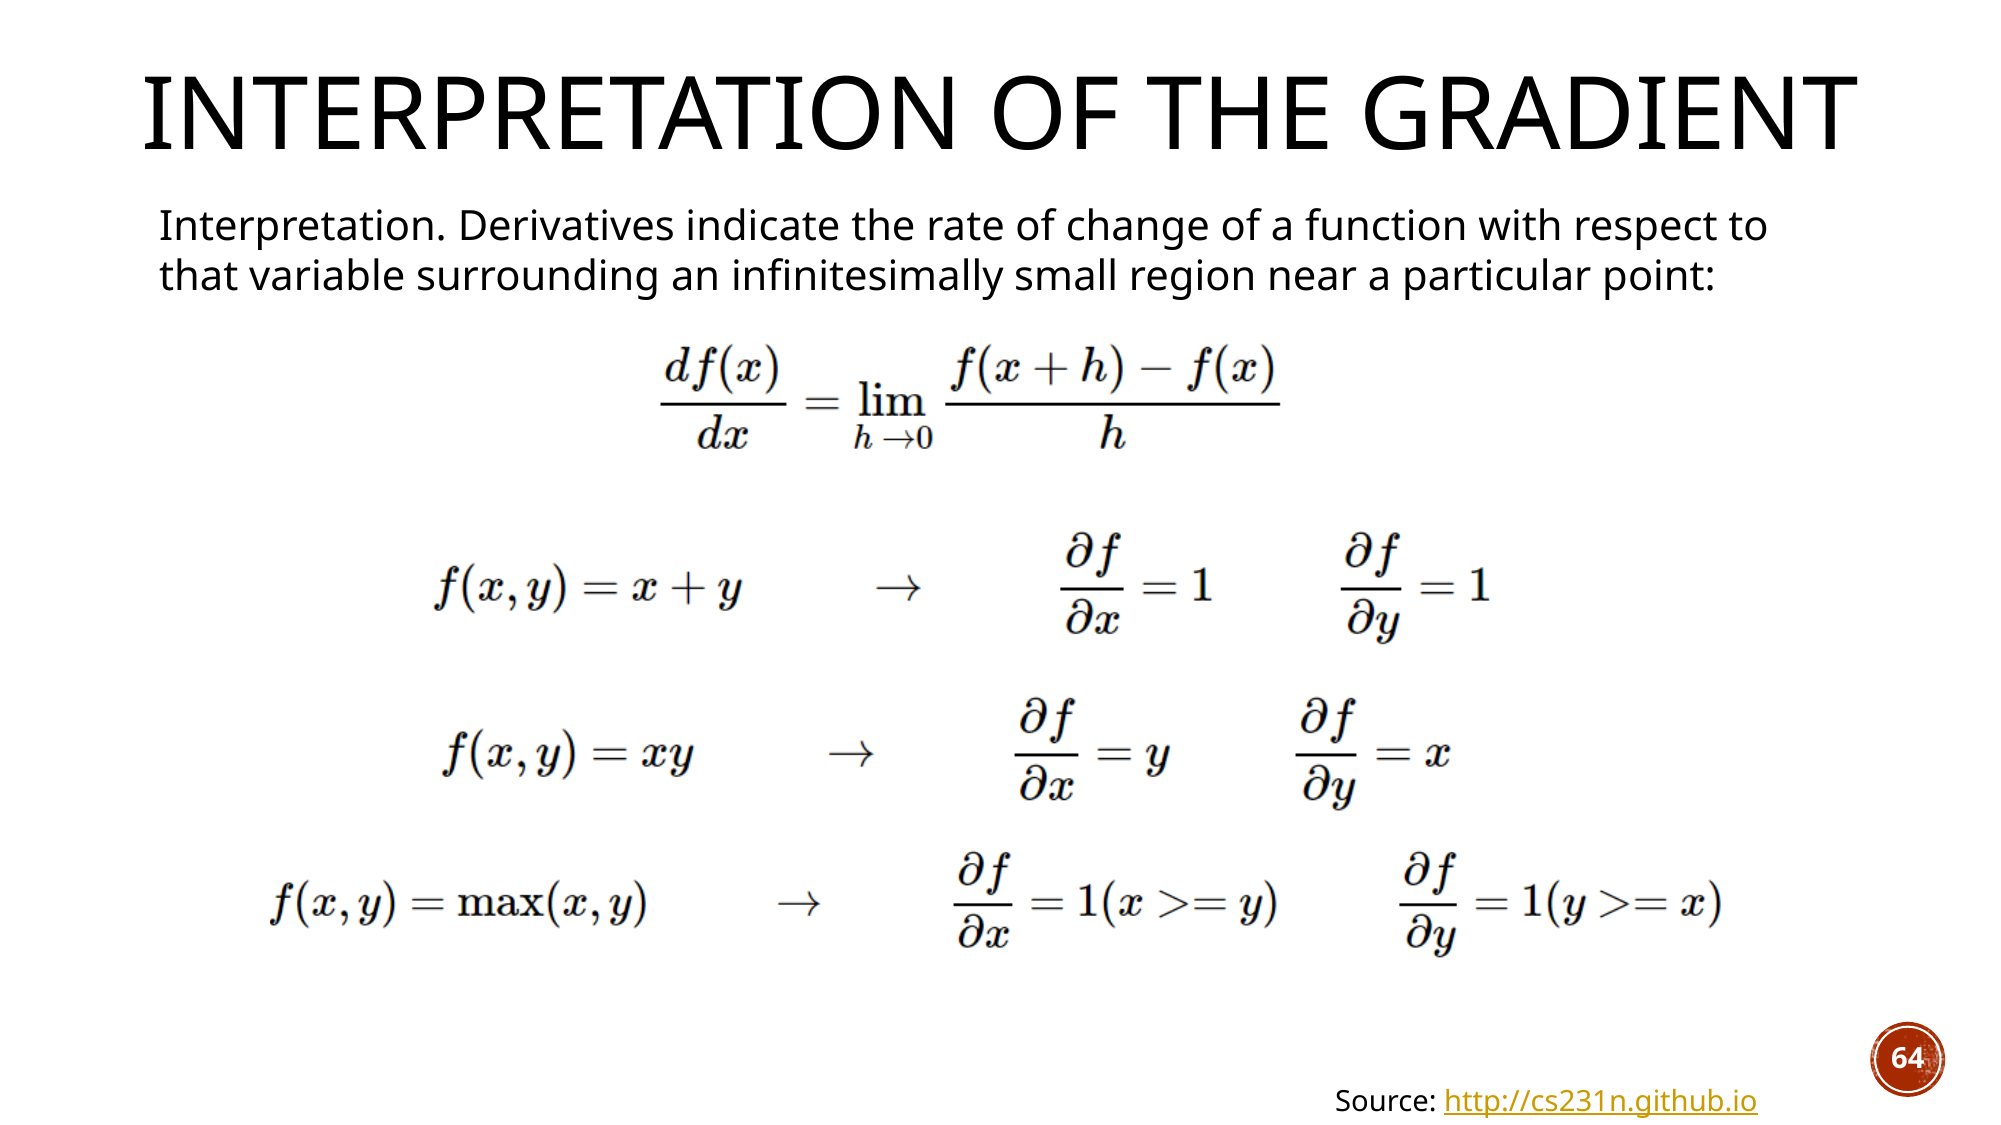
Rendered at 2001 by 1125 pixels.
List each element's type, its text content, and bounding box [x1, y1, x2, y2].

text_box Source: http://cs231n.github.io [1320, 1074, 1773, 1125]
slide_number 64 [1855, 1028, 1961, 1089]
text_box Interpretation. Derivatives indicate the rate of change of a function with respect to that variable surrounding an infinitesimally small region near a particular point: [144, 234, 1869, 306]
picture [429, 527, 1495, 650]
picture [270, 845, 1726, 963]
picture [655, 337, 1286, 459]
text_box Interpretation of the gradient [126, 0, 1880, 234]
picture [437, 688, 1458, 815]
